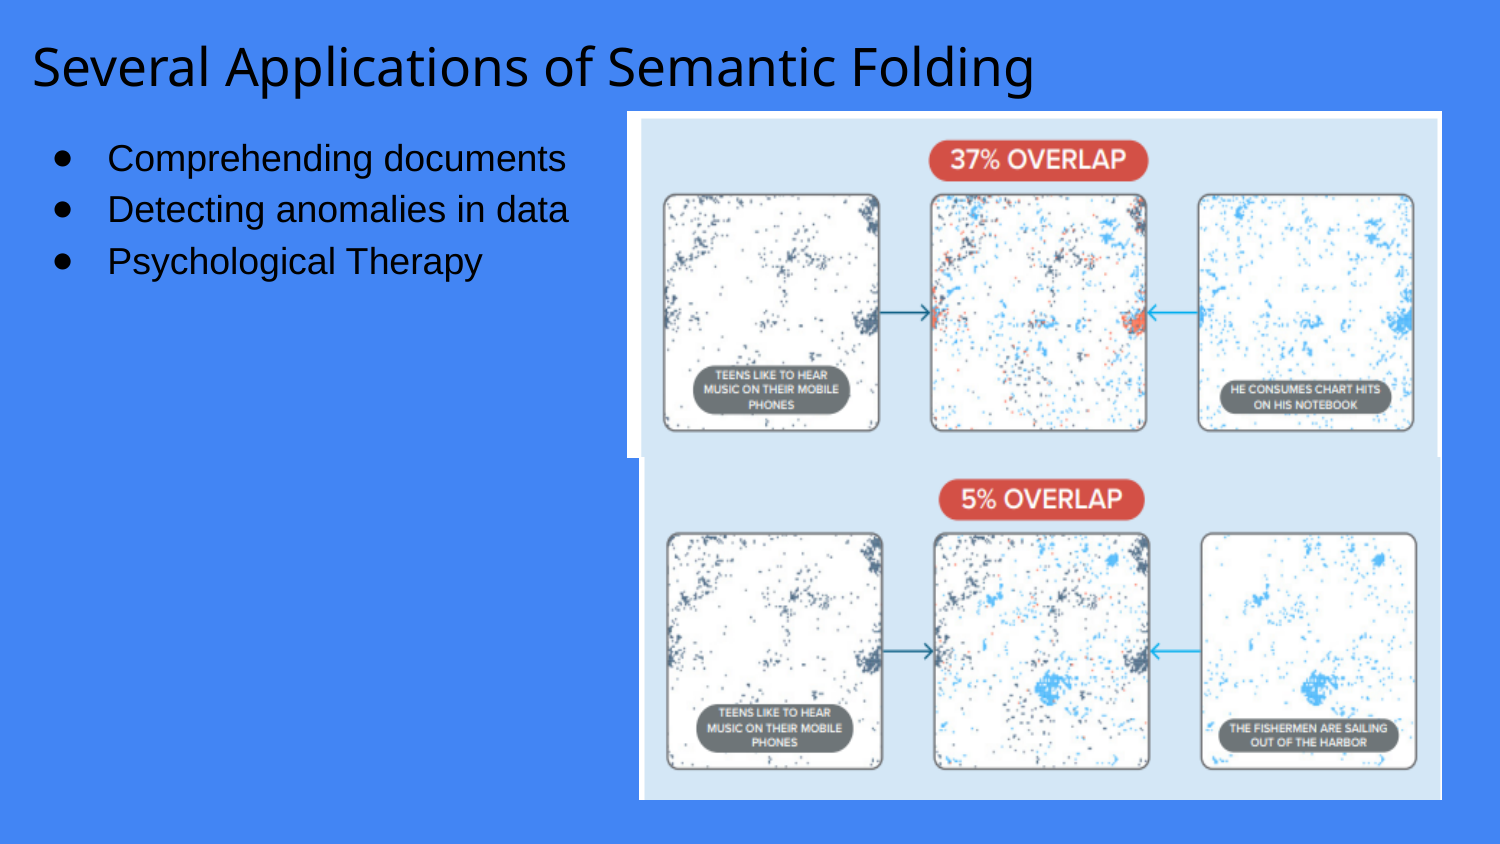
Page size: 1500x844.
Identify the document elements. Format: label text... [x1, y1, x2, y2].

list Comprehending documents Detecting anomalies in data Psychological Therapy [17, 111, 634, 673]
picture [627, 111, 1442, 800]
title Several Applications of Semantic Folding [17, 18, 1416, 111]
